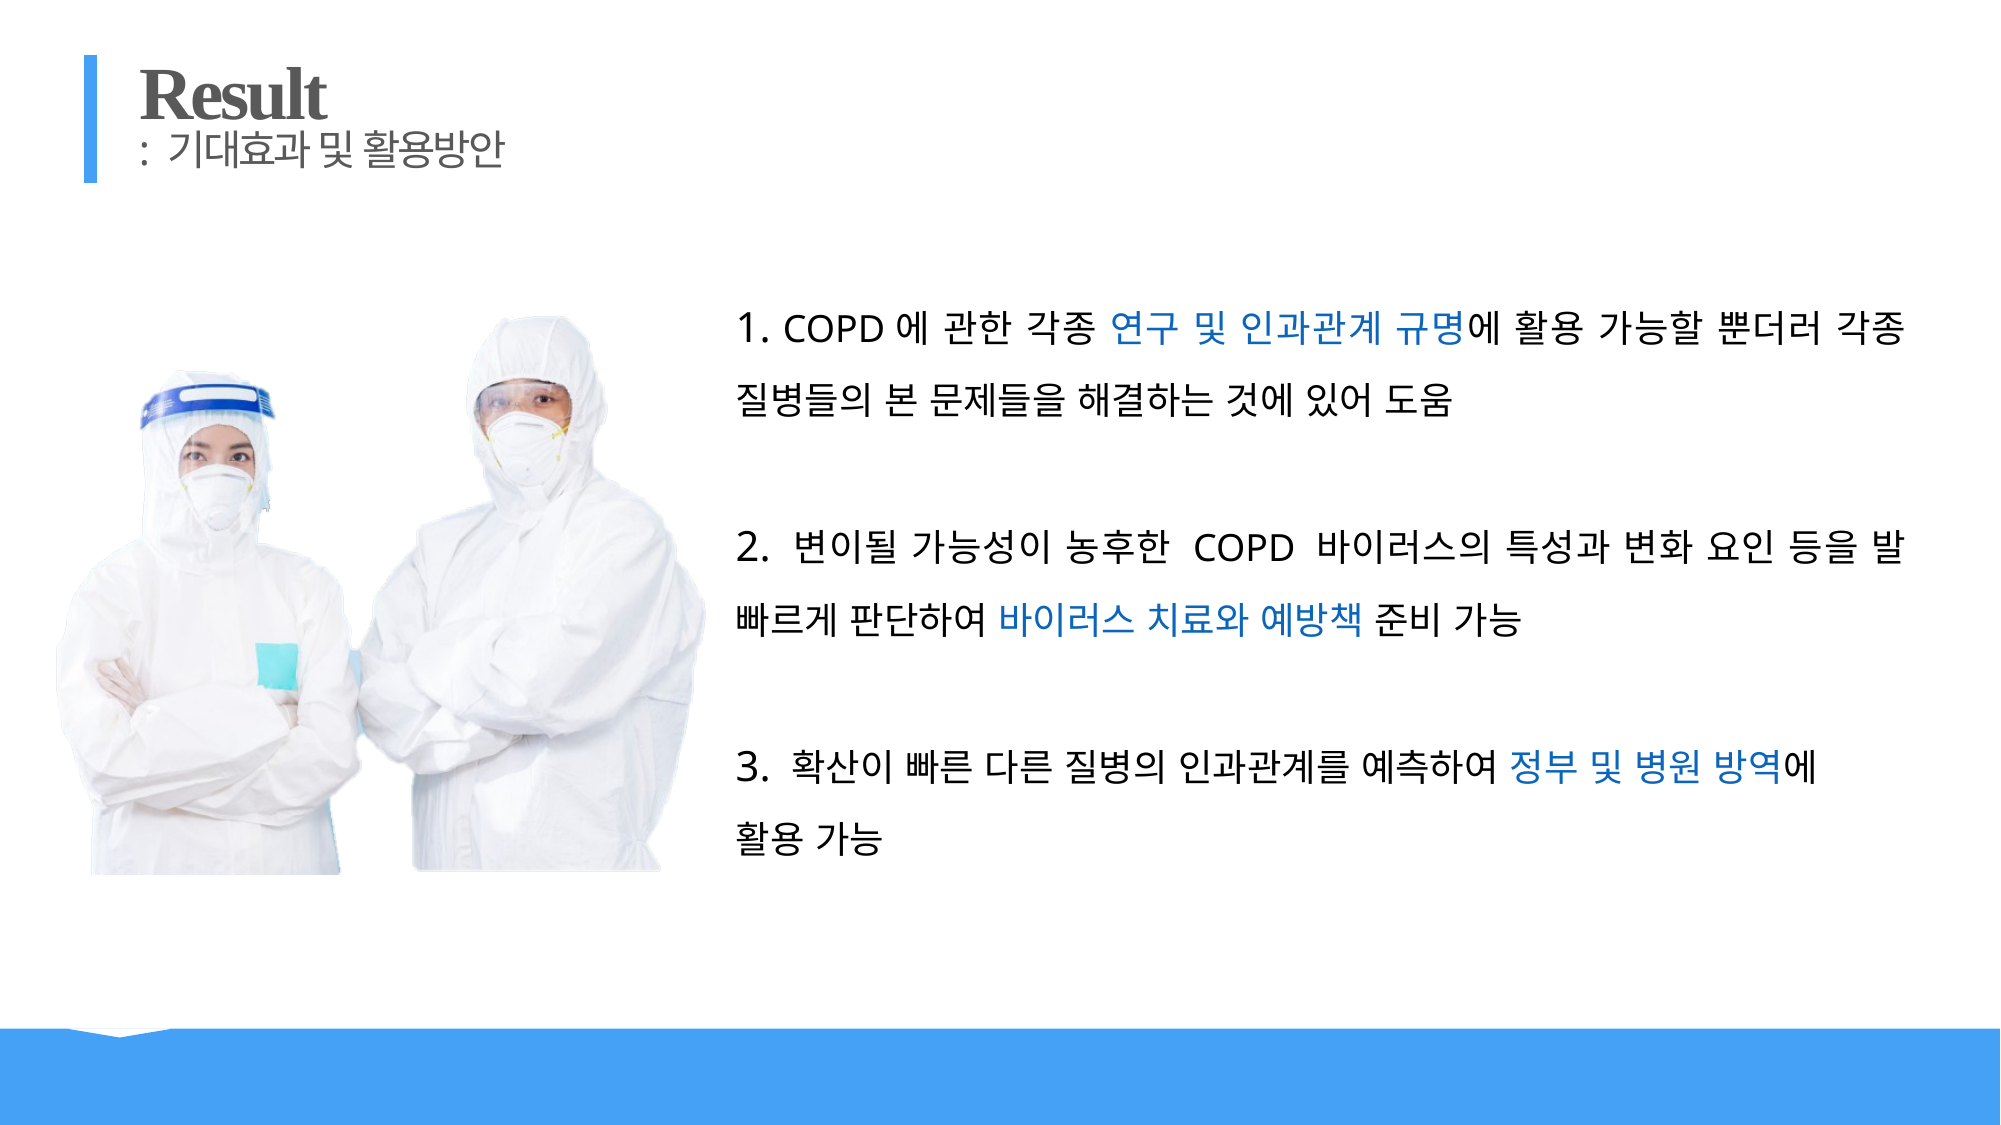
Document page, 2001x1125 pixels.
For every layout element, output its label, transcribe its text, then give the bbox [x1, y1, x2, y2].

text_box Result [91, 54, 527, 142]
text_box 1. COPD에 관한 각종 연구 및 인과관계 규명에 활용 가능할 뿐더러 각종 질병들의 본 문제들을 해결하는 것에 있어 도움 2. 변이될 가능성이 농후한 COPD 바이러스의 특성과 변화 요인 등을 발 빠르게 판단하여 바이러스 치료와 예방책 준비 가능 3. 확산이 빠른 다른 질병의 인과관계를 예측하여 정부 및 병원 방역에 활용 가능 [720, 262, 1922, 869]
text_box : 기대효과 및 활용방안 [91, 126, 575, 182]
picture [0, 296, 839, 875]
text_box [0, 1027, 2000, 1125]
